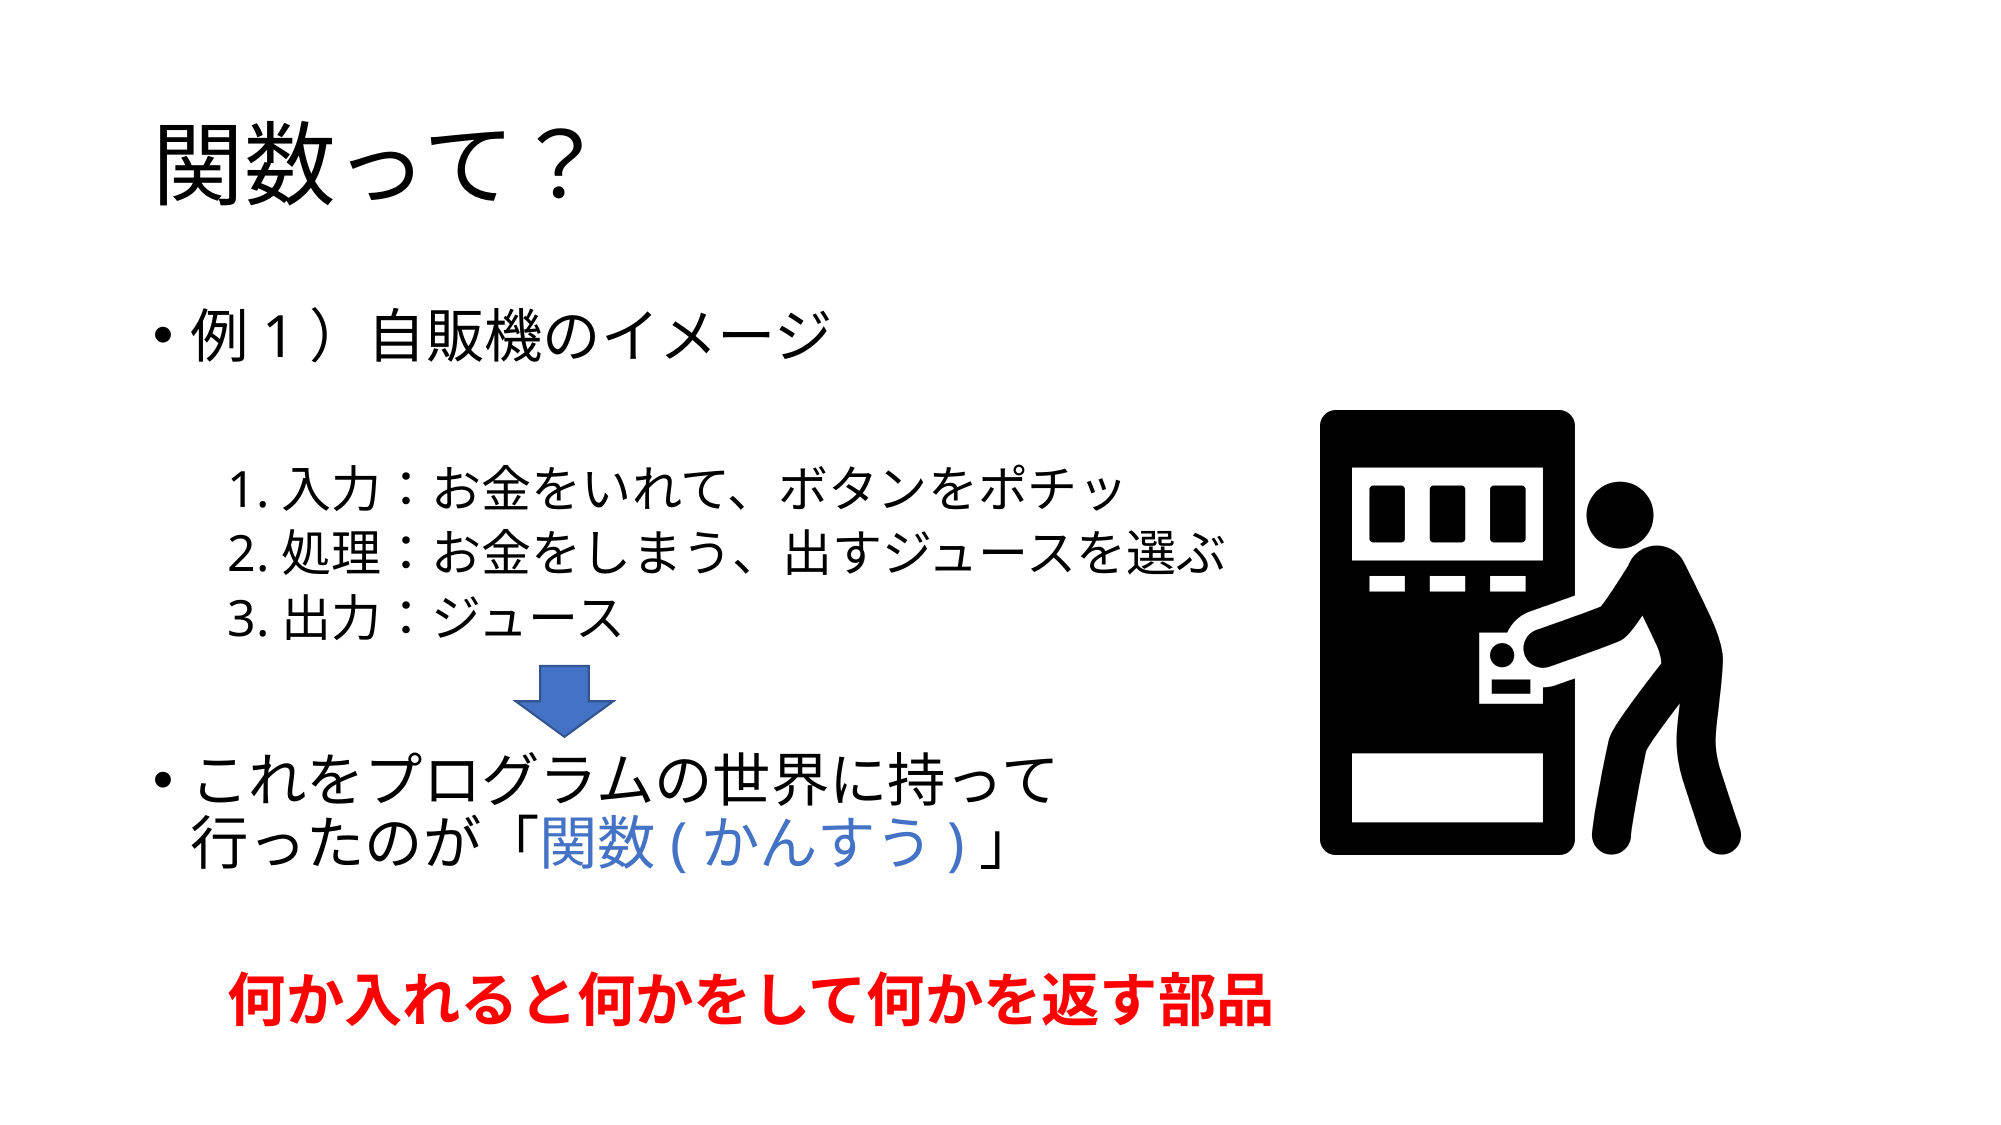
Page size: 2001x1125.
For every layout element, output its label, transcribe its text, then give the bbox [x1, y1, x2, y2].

picture [1320, 410, 1741, 855]
list 例1）自販機のイメージ 1.入力：お金をいれて、ボタンをポチッ 2.処理：お金をしまう、出すジュースを選ぶ 3.出力：ジュース これをプログラムの世界に持って 行ったのが「関数(かんすう)」 何か入れると何かをして何かを返す部品 [137, 299, 1863, 1125]
title 関数って？ [137, 59, 1863, 278]
text_box [512, 664, 617, 739]
